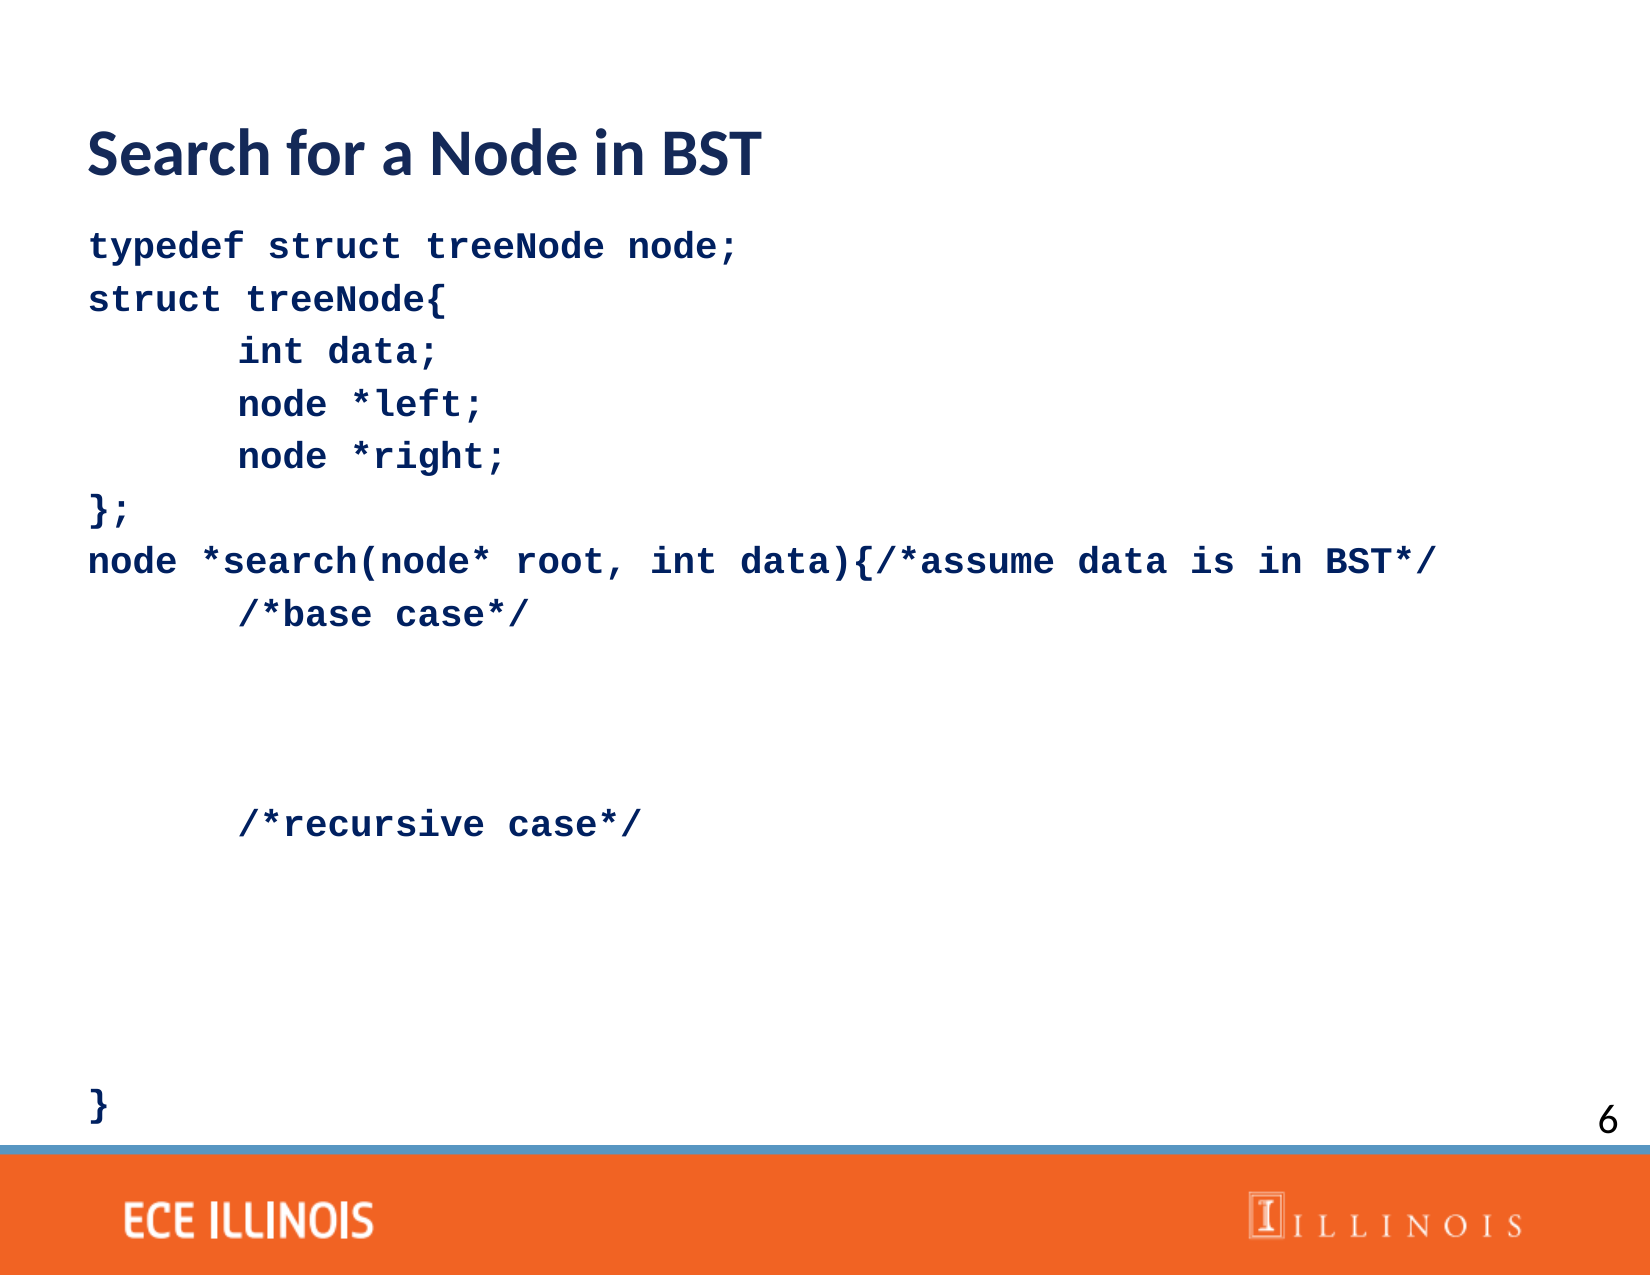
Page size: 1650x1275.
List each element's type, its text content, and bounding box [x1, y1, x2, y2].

text_box 6 [1582, 1084, 1634, 1150]
list typedef struct treeNode node; struct treeNode{ int data; node *left; node *right; }; node *search(node* root, int data){/*assume data is in BST*/ /*base case*/ /*recursive case*/ } [72, 214, 1590, 1076]
list Search for a Node in BST [72, 101, 1590, 214]
